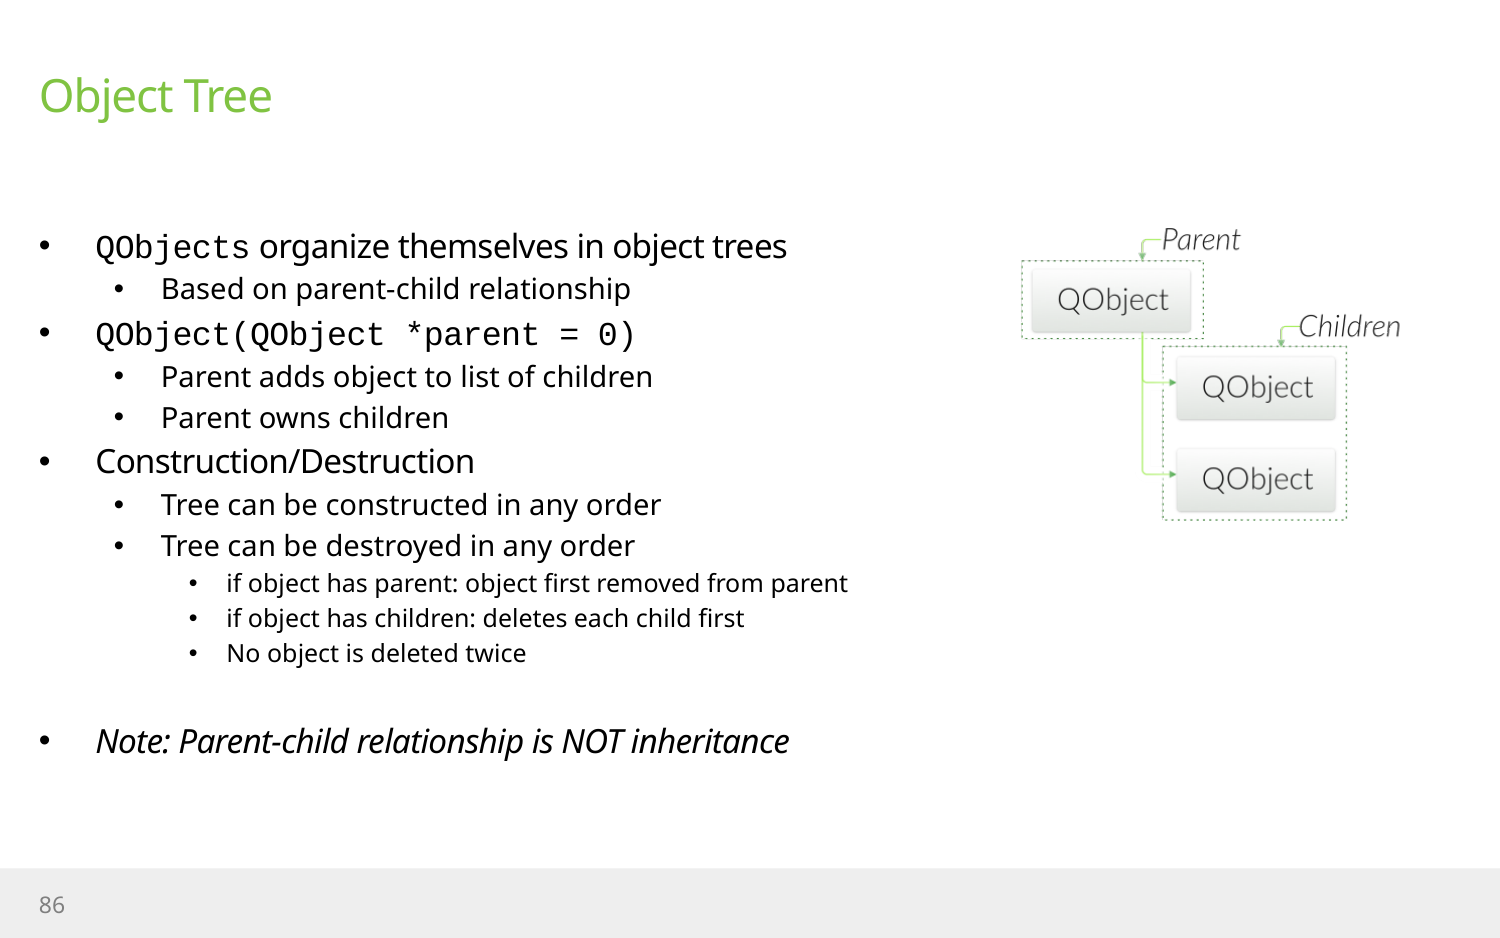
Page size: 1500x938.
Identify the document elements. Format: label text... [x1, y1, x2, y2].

picture [945, 224, 1466, 523]
title Object Tree [39, 66, 1052, 195]
list QObjects organize themselves in object trees Based on parent-child relationship QObject(QObject *parent = 0) Parent adds object to list of children Parent owns children Construction/Destruction Tree can be constructed in any order Tree can be destroyed in any order if object has parent: object first removed from parent if object has children: deletes each child first No object is deleted twice Note: Parent-child relationship is NOT inheritance [39, 224, 1471, 846]
slide_number 86 [39, 892, 410, 921]
